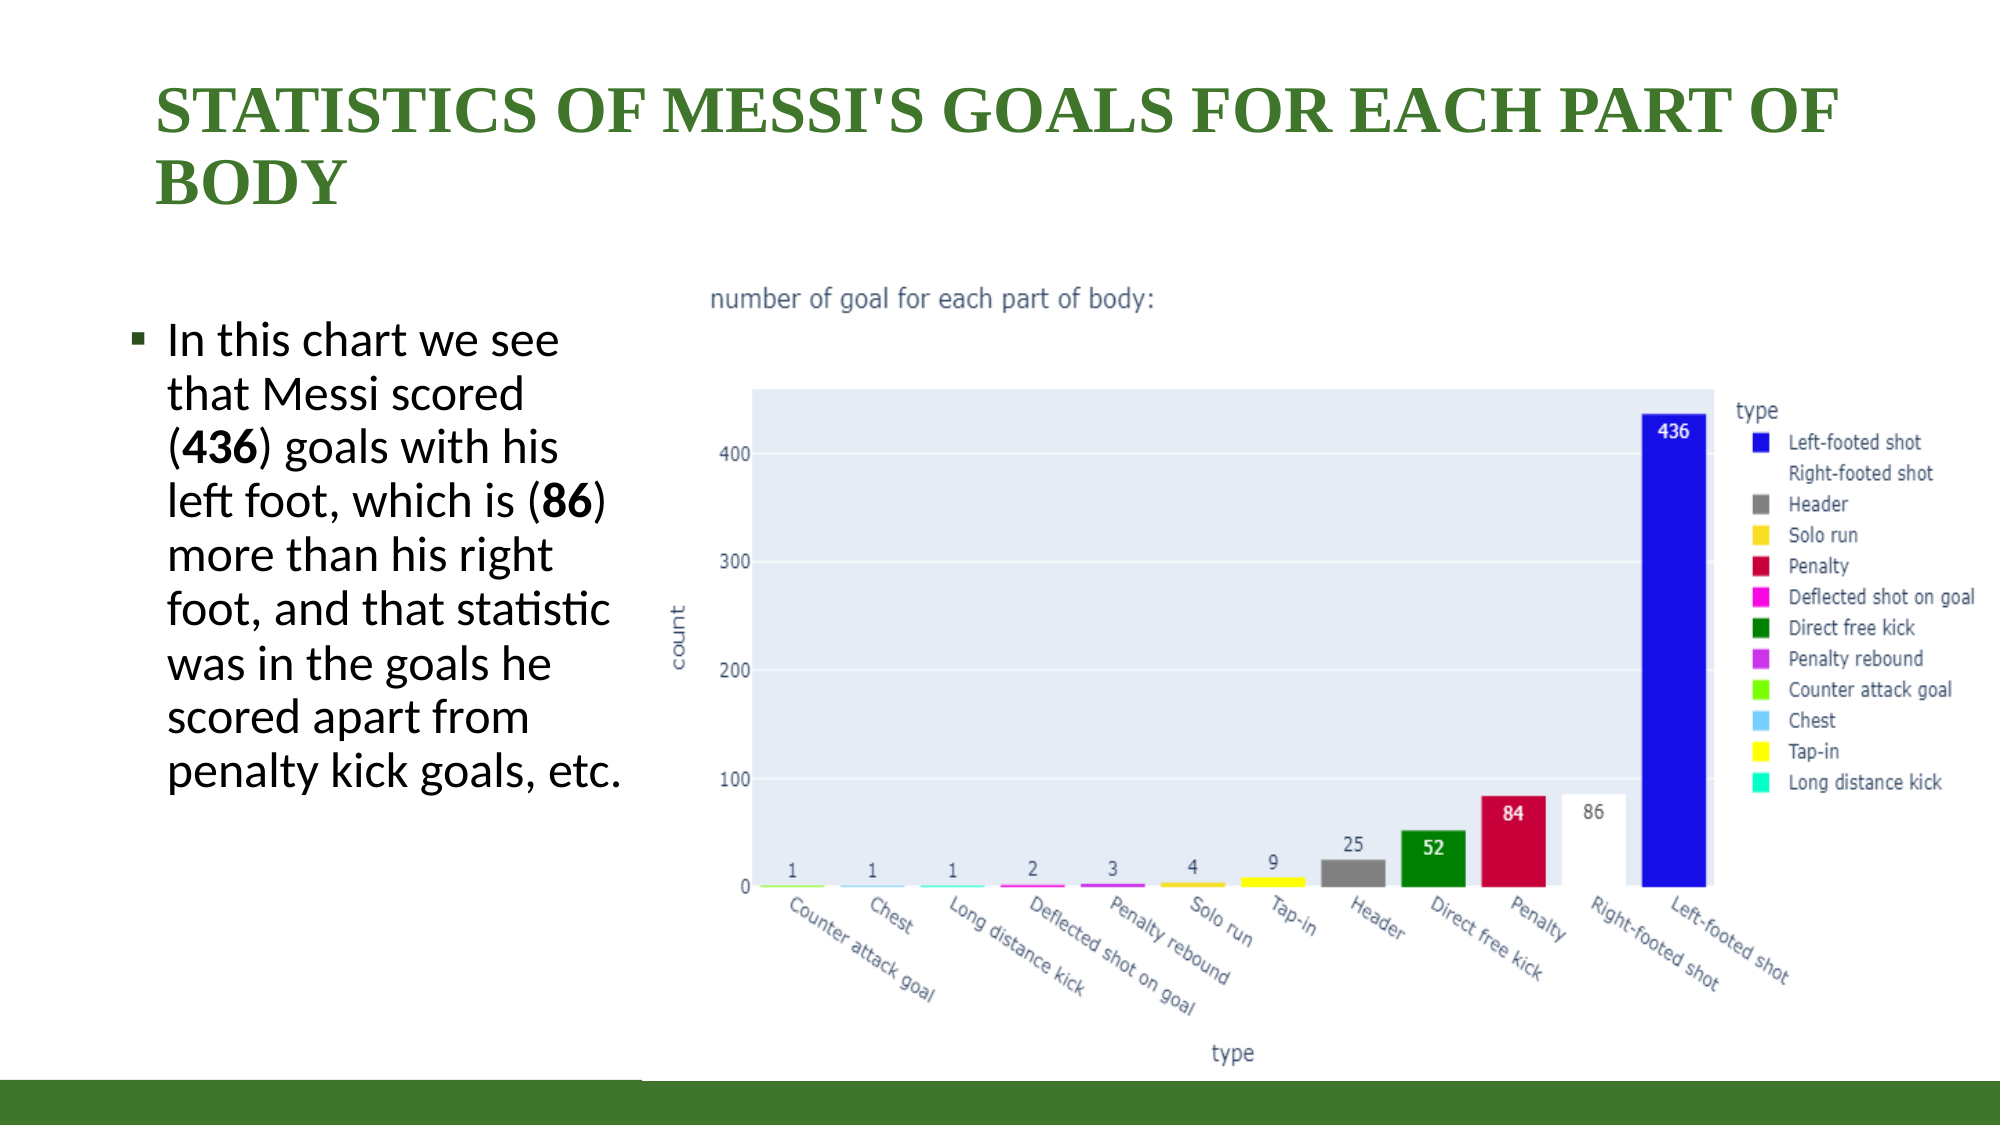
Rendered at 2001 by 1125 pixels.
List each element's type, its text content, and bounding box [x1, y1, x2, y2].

list In this chart we see that Messi scored (436) goals with his left foot, which is (86) more than his right foot, and that statistic was in the goals he scored apart from penalty kick goals, etc. [106, 305, 642, 820]
title Statistics of Messi's goals for each part of body [140, 44, 1941, 227]
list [642, 227, 2000, 1081]
